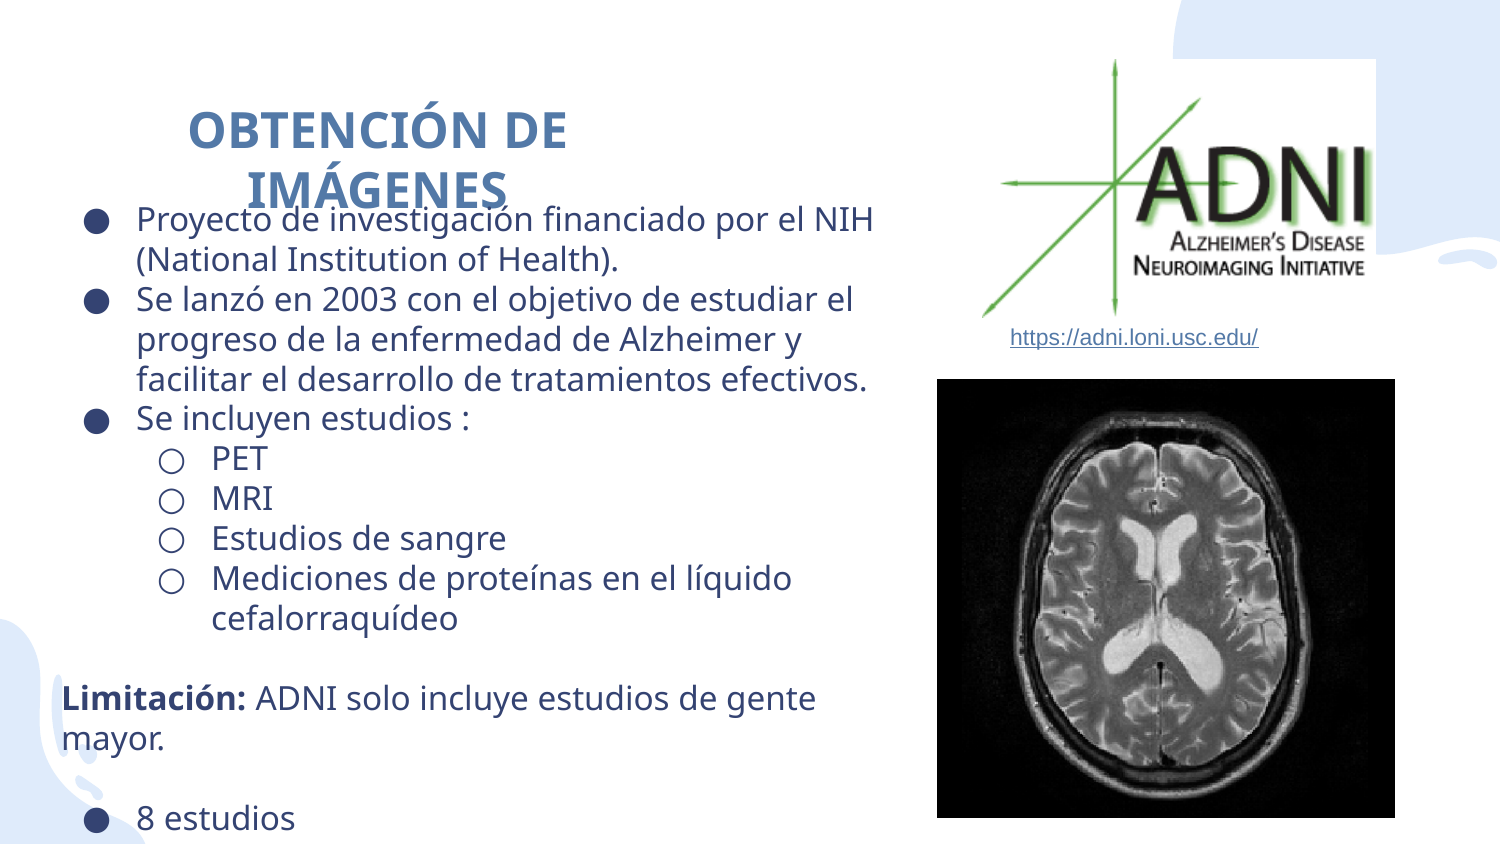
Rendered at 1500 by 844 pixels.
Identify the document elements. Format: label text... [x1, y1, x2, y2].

picture [981, 59, 1377, 318]
title OBTENCIÓN DE IMÁGENES [75, 83, 681, 168]
text_box https://adni.loni.usc.edu/ [995, 327, 1301, 364]
text_box Proyecto de investigación financiado por el NIH (National Institution of Health). Se lanzó en 2003 con el objetivo de estudiar el progreso de la enfermedad de Alzheimer y facilitar el desarrollo de tratamientos efectivos. Se incluyen estudios : PET MRI Estudios de sangre Mediciones de proteínas en el líquido cefalorraquídeo Limitación: ADNI solo incluye estudios de gente mayor. 8 estudios [46, 202, 930, 833]
picture [805, 379, 1395, 844]
